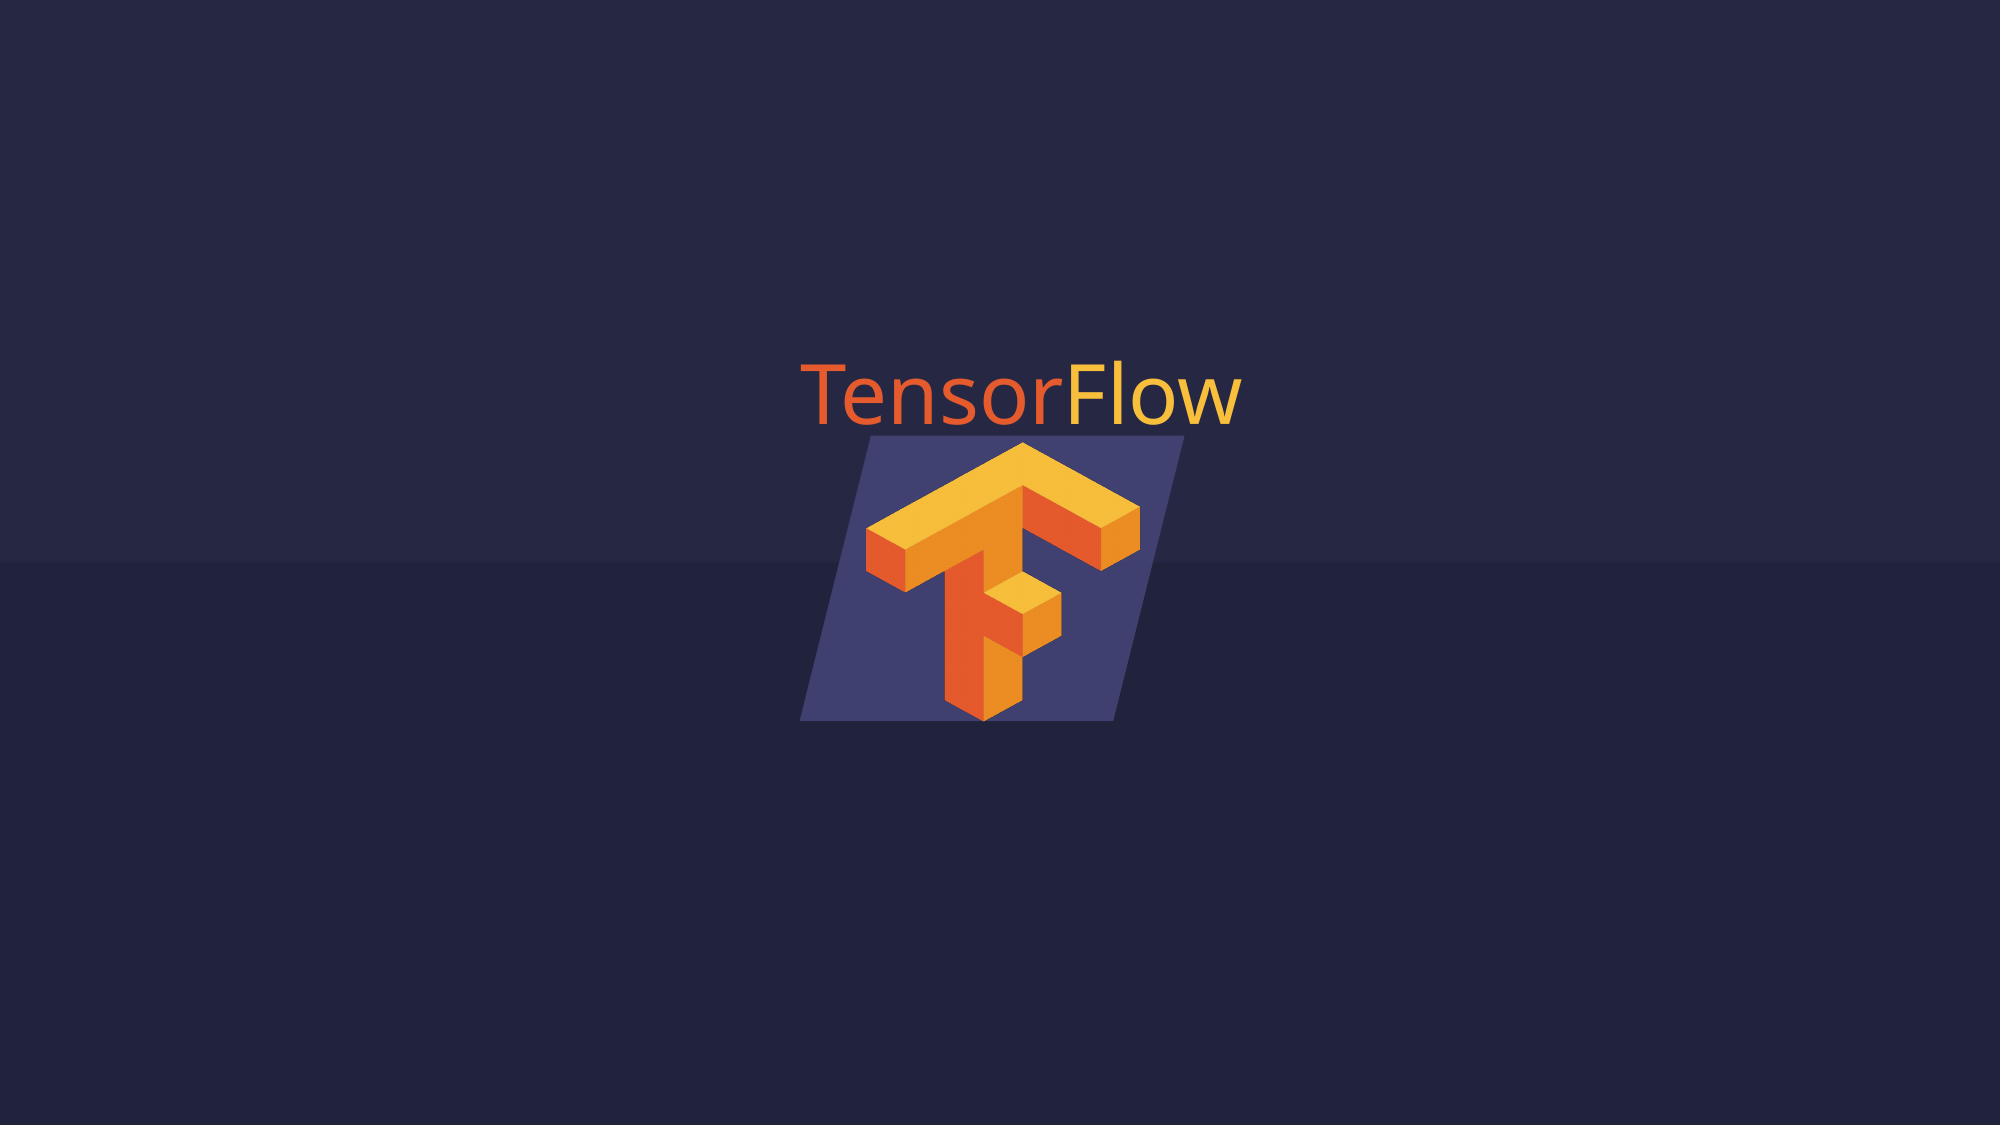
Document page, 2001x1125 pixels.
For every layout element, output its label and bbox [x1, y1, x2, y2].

text_box [746, 333, 1297, 722]
